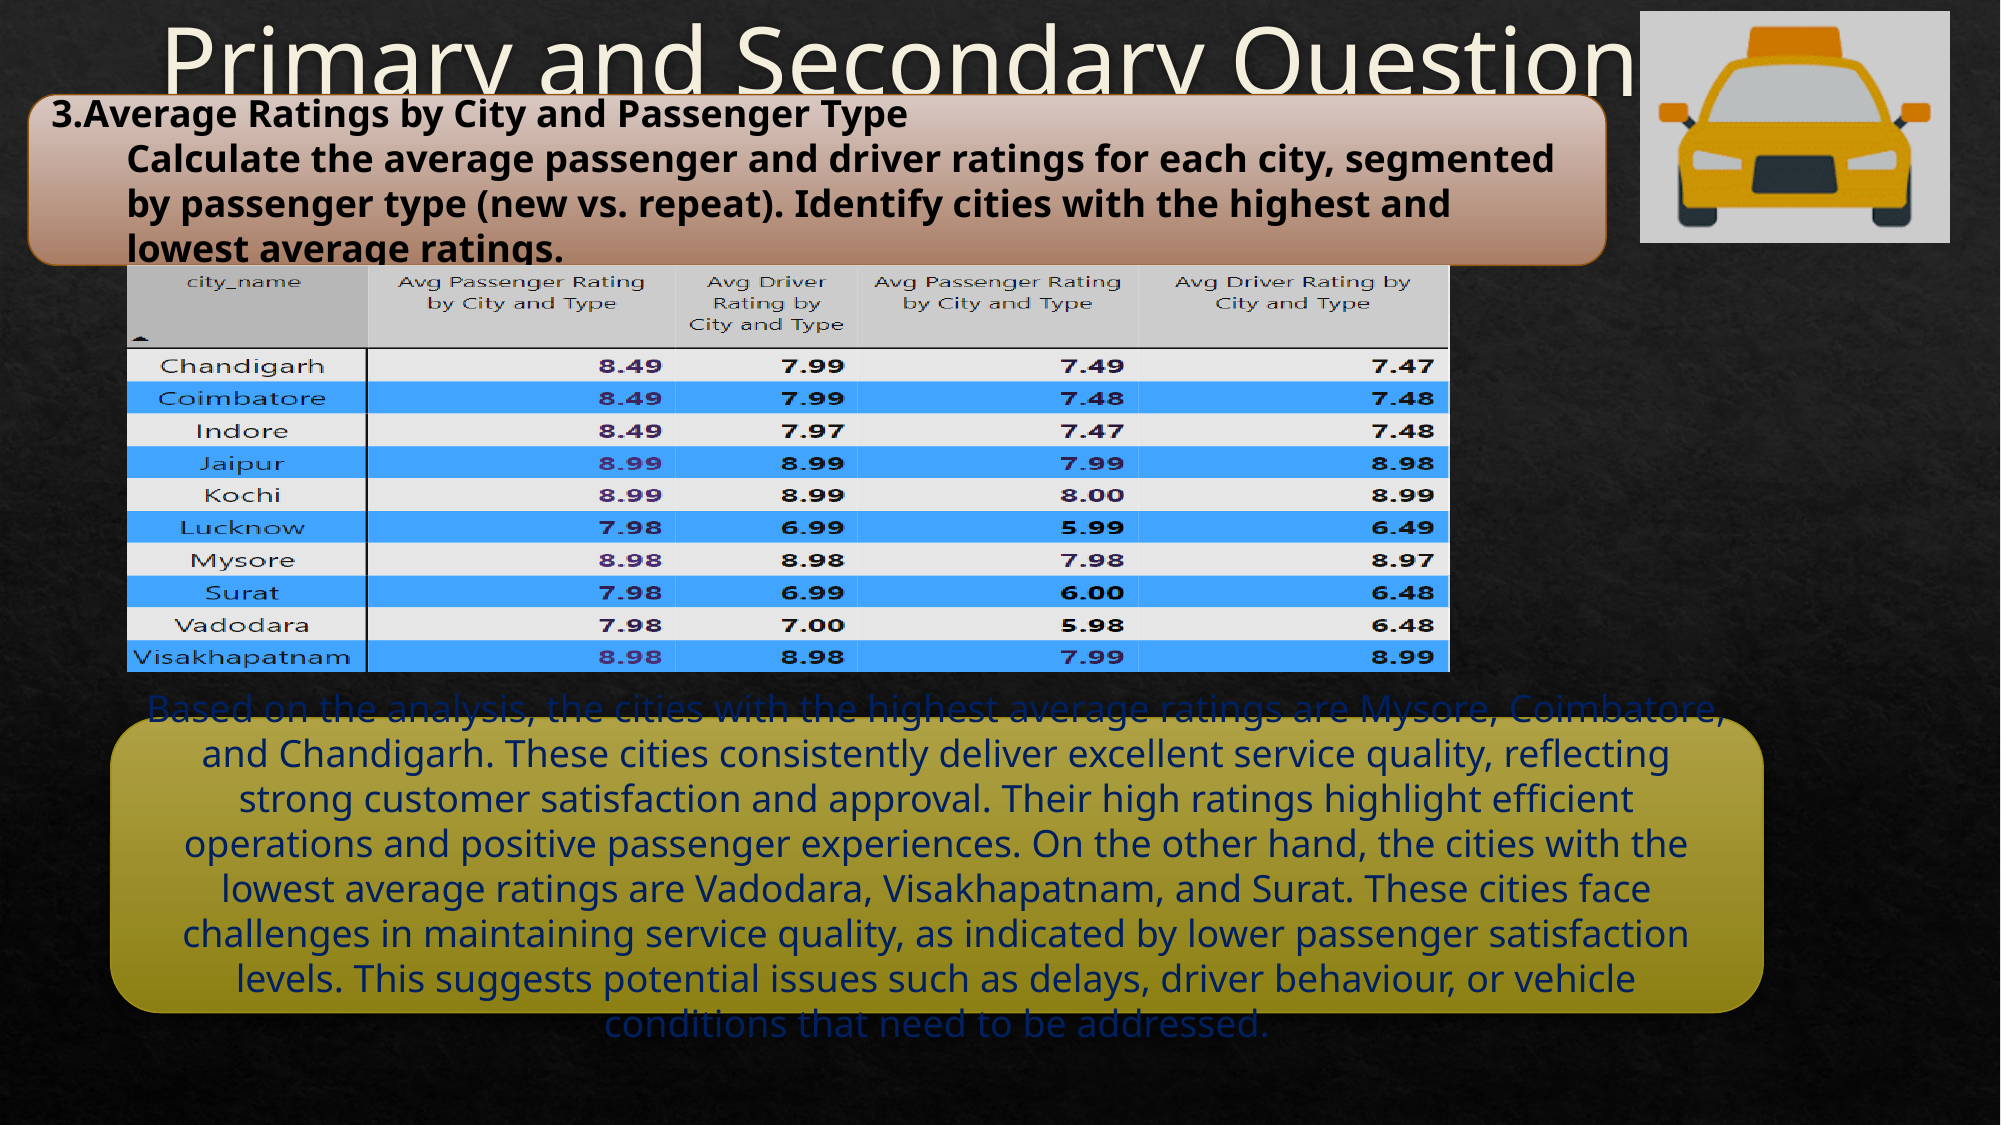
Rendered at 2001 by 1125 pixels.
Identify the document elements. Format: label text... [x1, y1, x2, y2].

picture [126, 265, 1450, 672]
text_box 3.Average Ratings by City and Passenger Type Calculate the average passenger and driver ratings for each city, segmented by passenger type (new vs. repeat). Identify cities with the highest and lowest average ratings. [27, 93, 1607, 267]
picture [1640, 10, 1950, 243]
text_box Based on the analysis, the cities with the highest average ratings are Mysore, Coimbatore, and Chandigarh. These cities consistently deliver excellent service quality, reflecting strong customer satisfaction and approval. Their high ratings highlight efficient operations and positive passenger experiences. On the other hand, the cities with the lowest average ratings are Vadodara, Visakhapatnam, and Surat. These cities face challenges in maintaining service quality, as indicated by lower passenger satisfaction levels. This suggests potential issues such as delays, driver behaviour, or vehicle conditions that need to be addressed. [109, 717, 1764, 1014]
title Primary and Secondary Questions [73, 0, 1773, 137]
